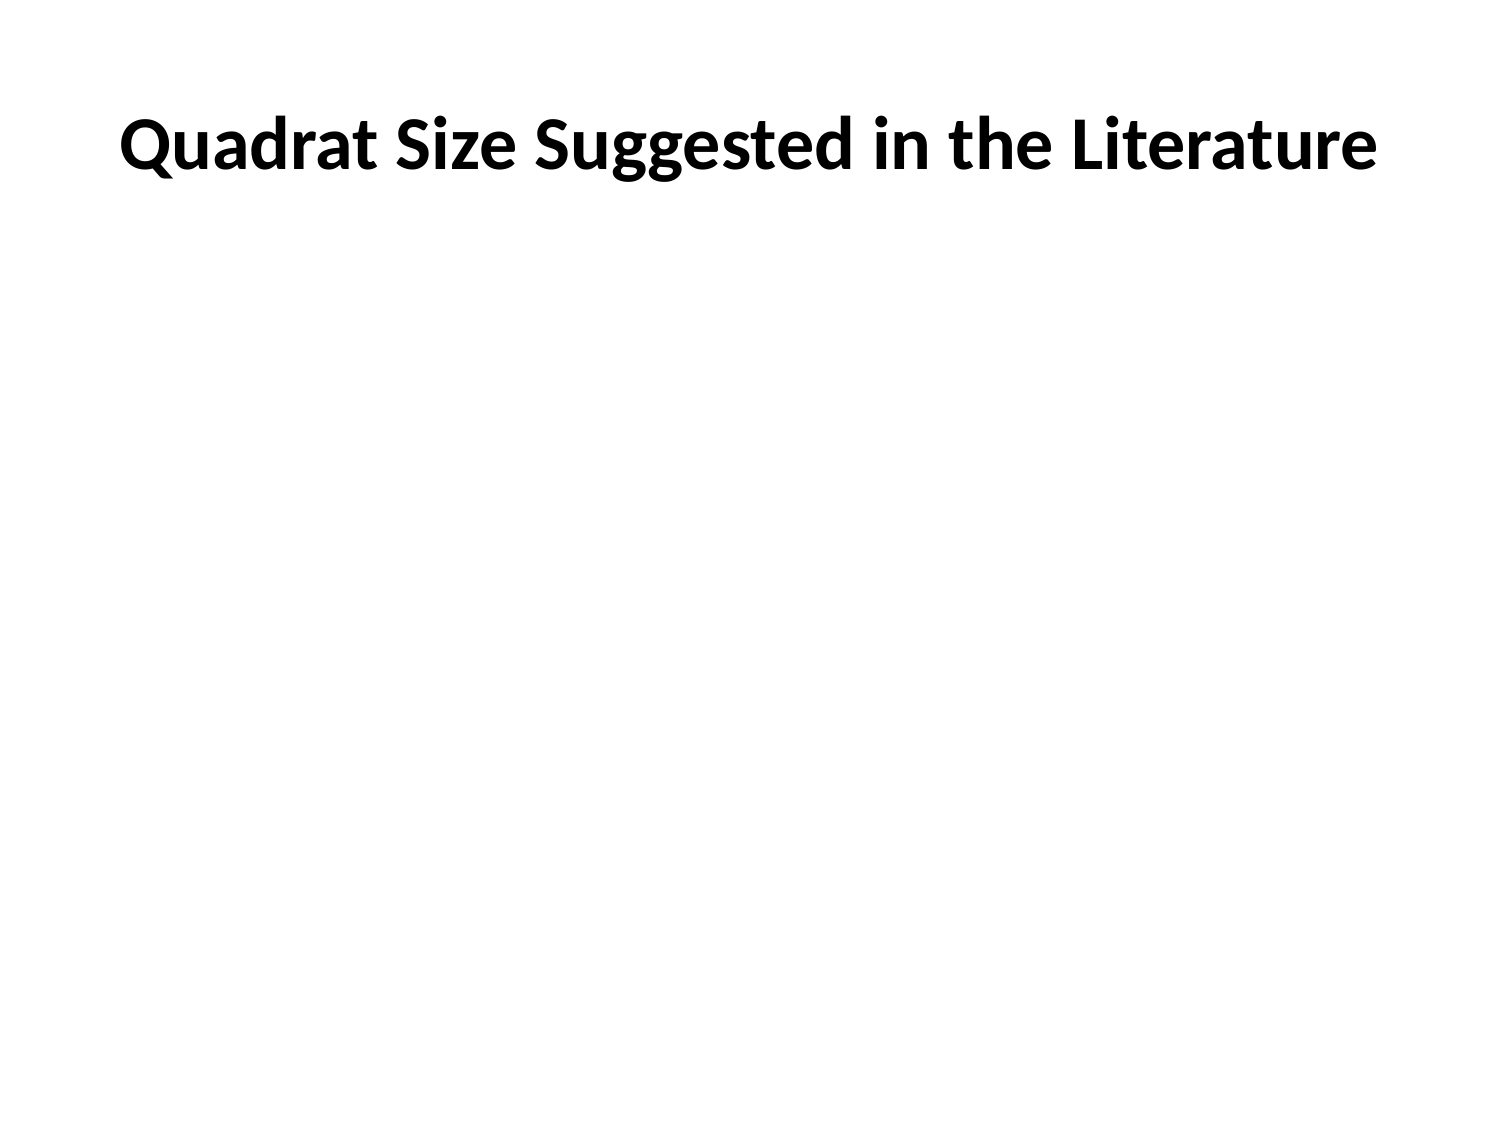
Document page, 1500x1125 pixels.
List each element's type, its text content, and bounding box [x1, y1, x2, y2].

title Quadrat Size Suggested in the Literature [75, 45, 1425, 233]
